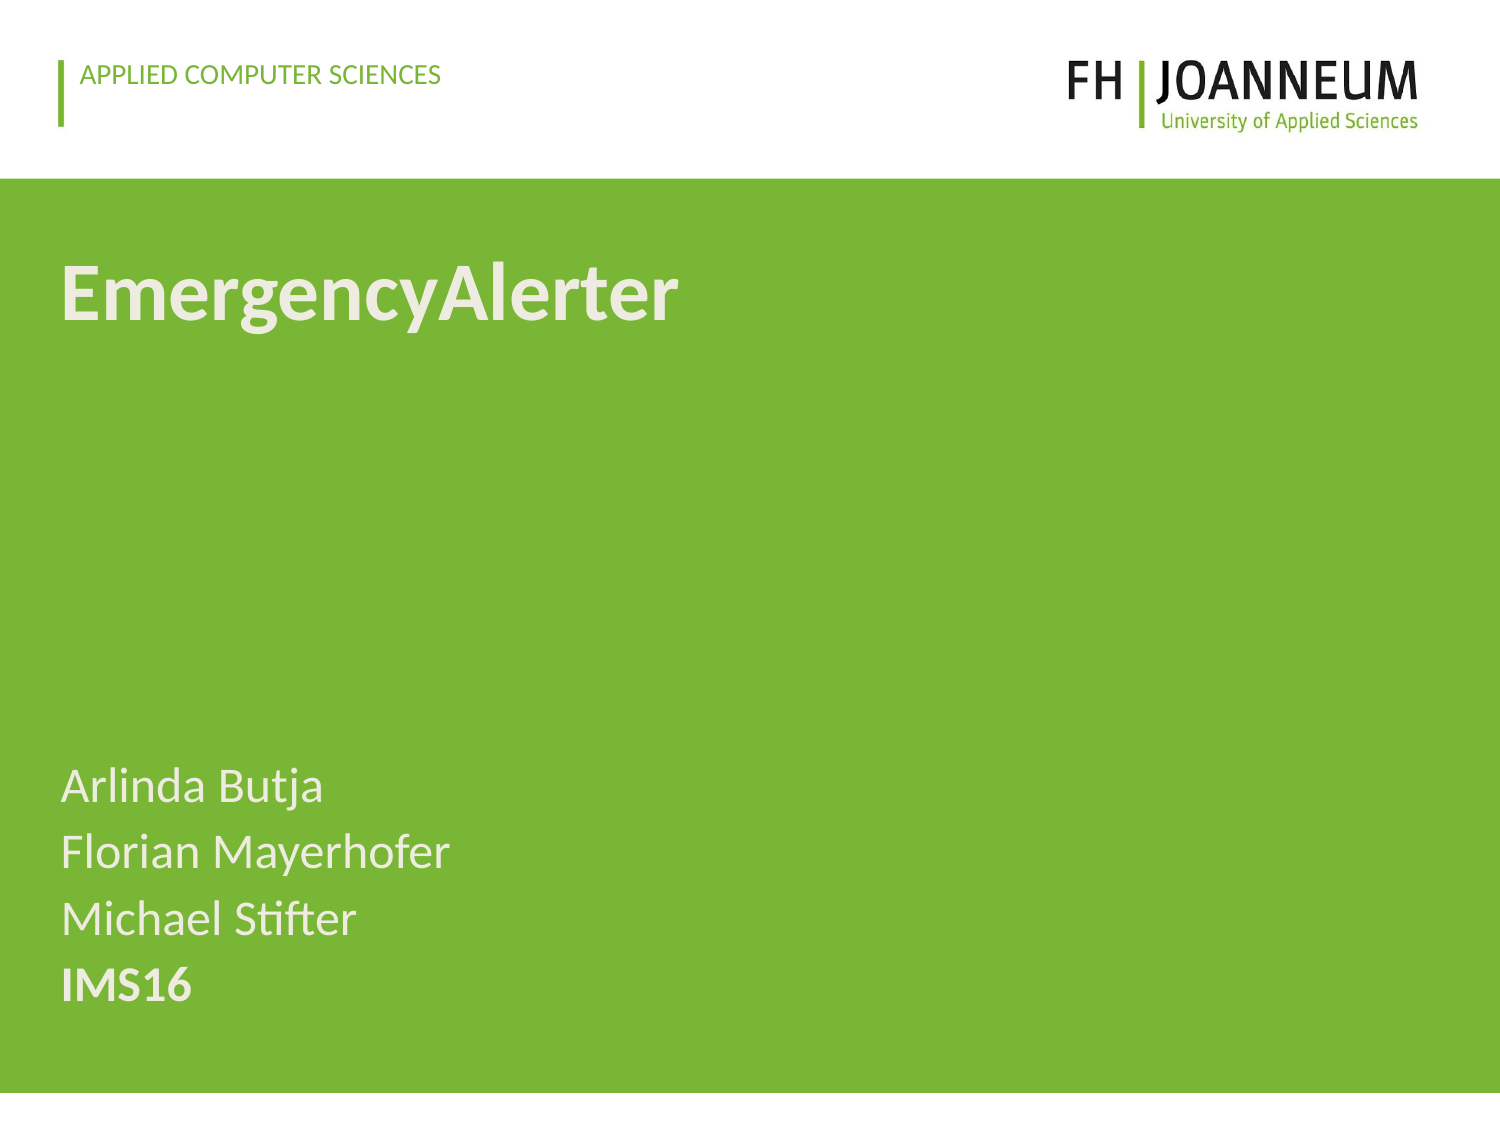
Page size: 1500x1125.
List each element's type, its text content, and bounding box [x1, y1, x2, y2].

subtitle Arlinda Butja Florian Mayerhofer Michael Stifter IMS16 [45, 732, 1456, 1021]
picture [0, 1, 1475, 178]
title EmergencyAlerter [45, 229, 1456, 472]
